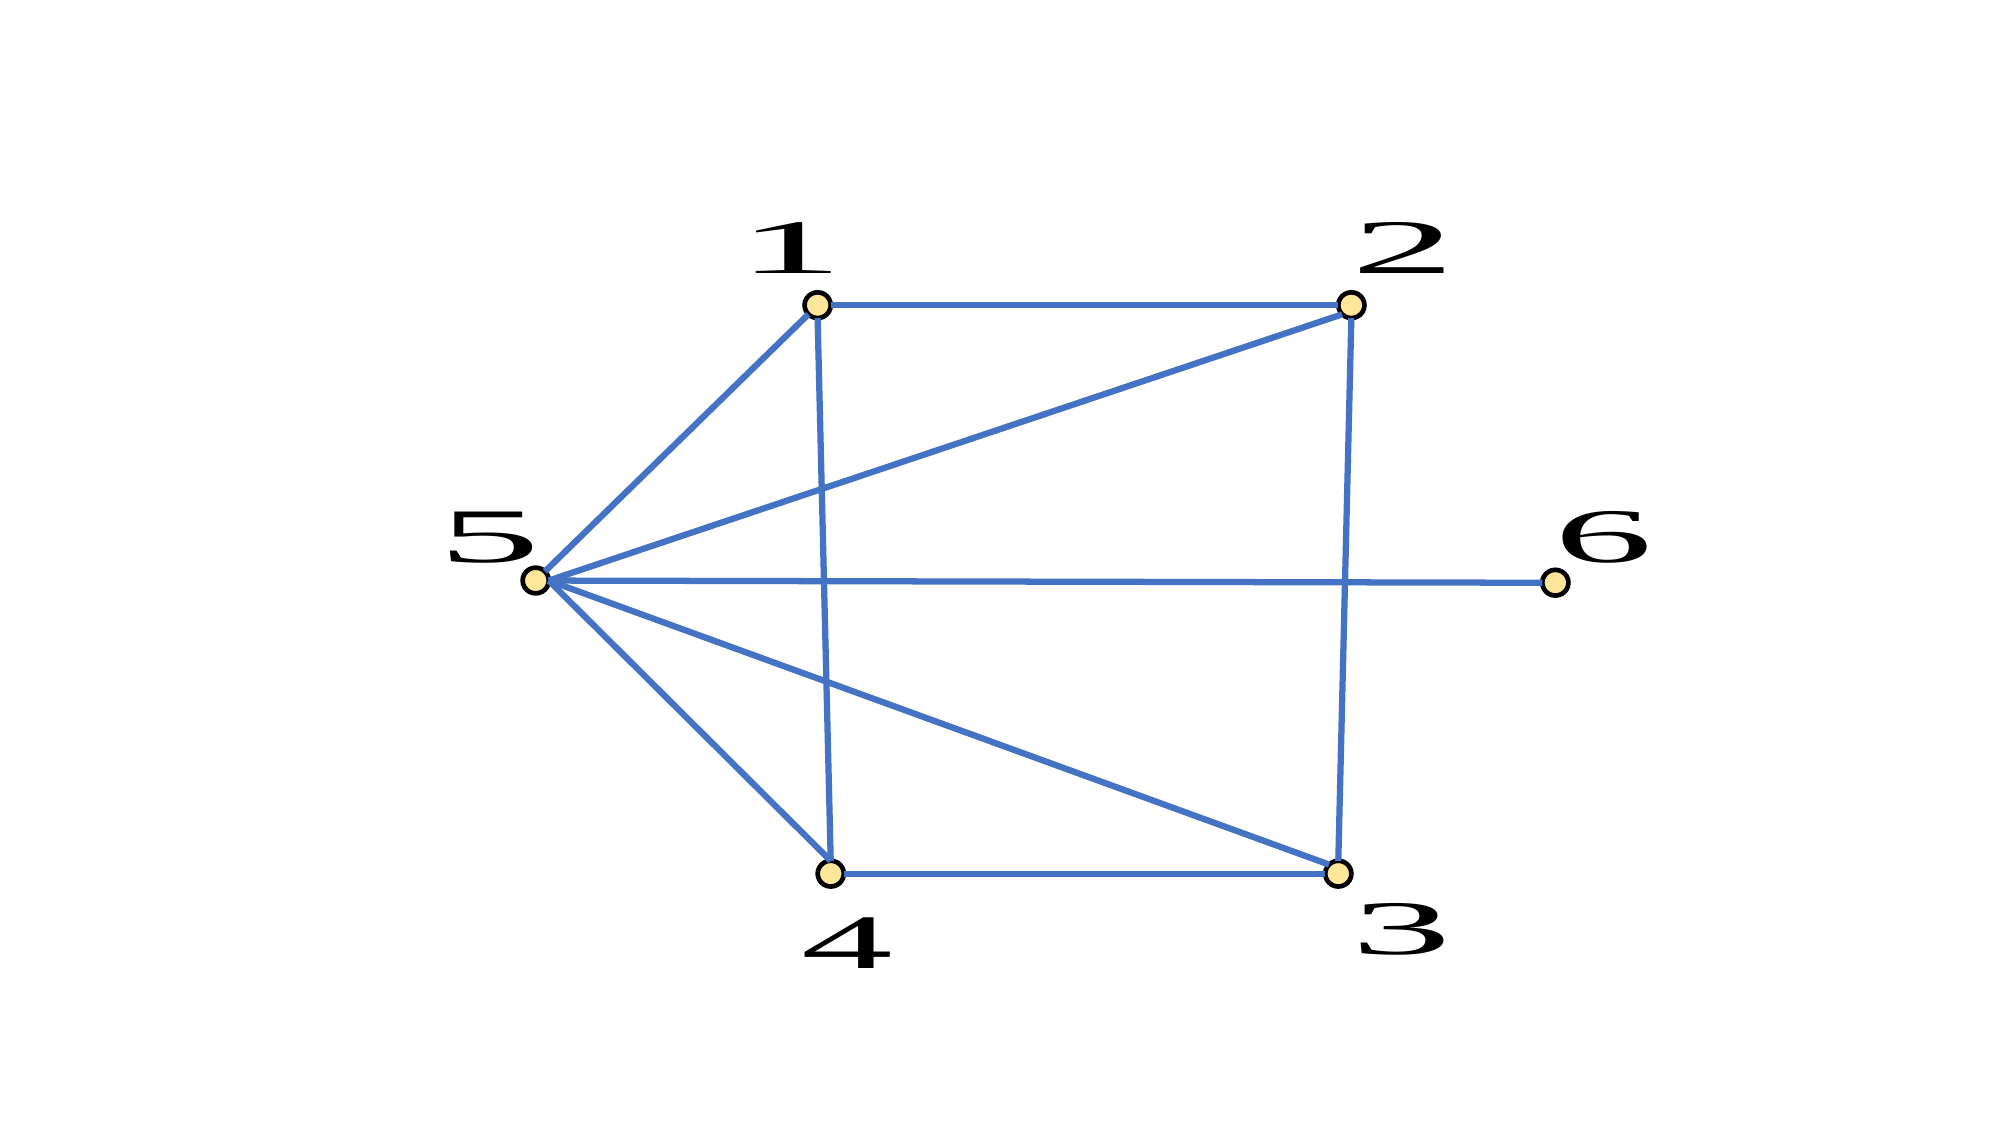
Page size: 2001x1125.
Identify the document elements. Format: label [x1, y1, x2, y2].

text_box [1338, 318, 1352, 580]
text_box [803, 291, 832, 314]
text_box [544, 314, 548, 572]
text_box [1324, 860, 1353, 888]
text_box [816, 865, 845, 888]
text_box [817, 318, 831, 580]
text_box [1337, 291, 1366, 319]
text_box [548, 583, 1330, 865]
text_box [1338, 583, 1352, 861]
text_box [548, 314, 1343, 580]
text_box [1541, 568, 1570, 597]
text_box [521, 566, 548, 595]
